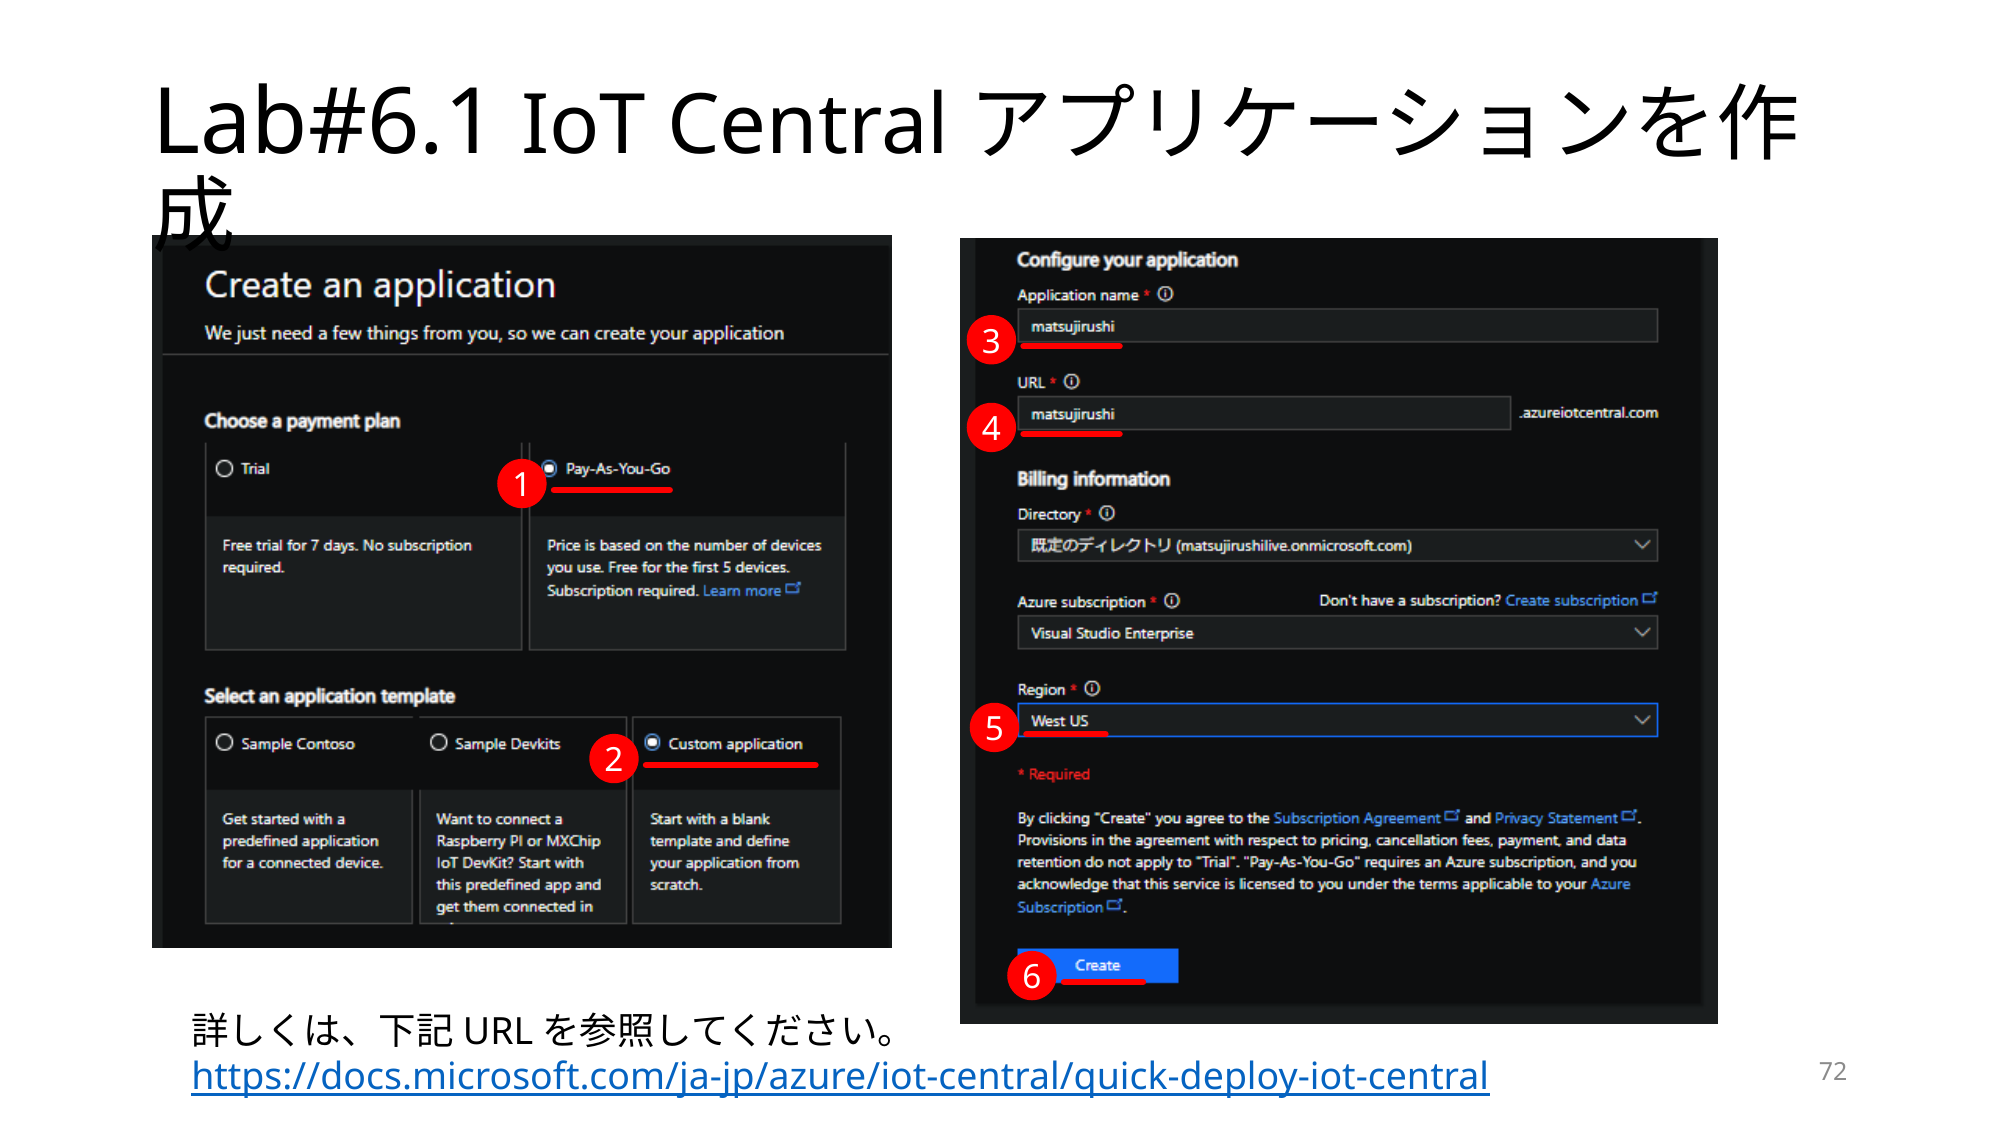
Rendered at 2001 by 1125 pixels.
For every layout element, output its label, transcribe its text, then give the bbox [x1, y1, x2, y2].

title Lab#6.1 IoT Centralアプリケーションを作成 [137, 59, 1863, 278]
picture [151, 235, 892, 948]
picture [960, 238, 1718, 1024]
slide_number 72 [1506, 1042, 1863, 1103]
text_box 詳しくは、下記URLを参照してください。 https://docs.microsoft.com/ja-jp/azure/iot-central/quick-deploy-iot-central [176, 1000, 1506, 1111]
